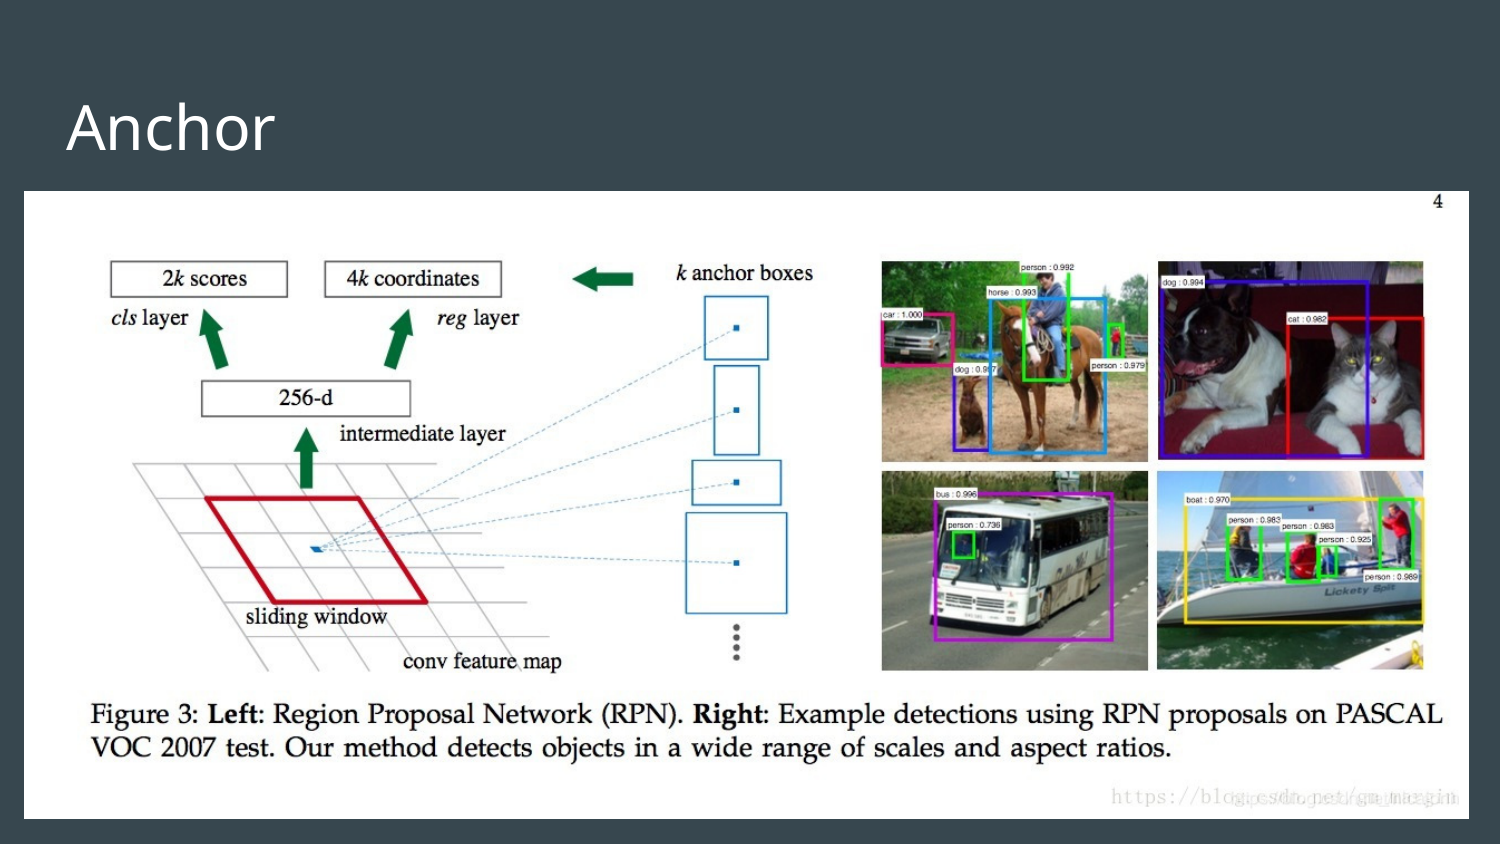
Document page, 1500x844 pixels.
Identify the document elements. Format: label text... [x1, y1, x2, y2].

title Anchor [51, 72, 1449, 167]
picture [24, 191, 1470, 819]
